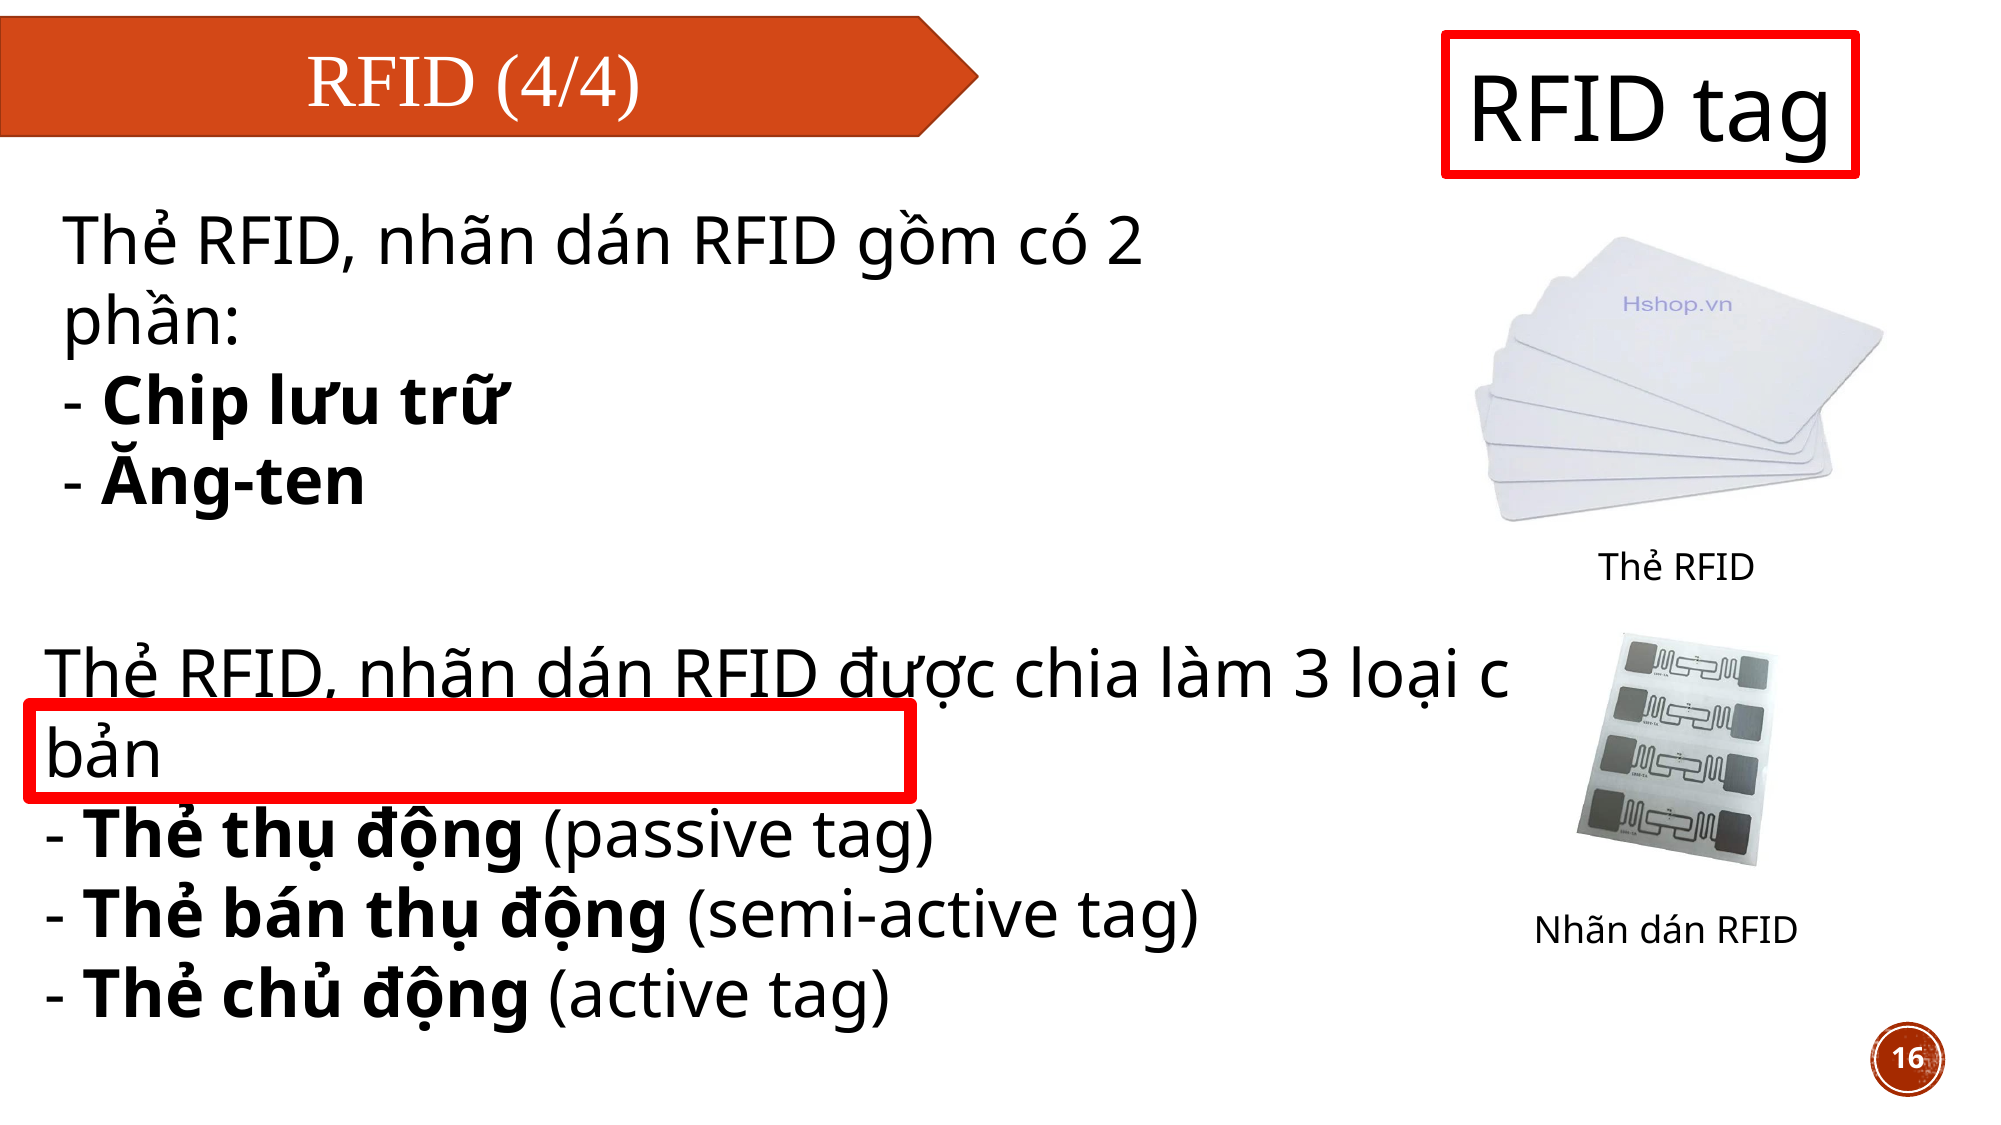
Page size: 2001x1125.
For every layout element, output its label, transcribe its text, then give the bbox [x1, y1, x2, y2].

text_box Thẻ RFID, nhãn dán RFID gồm có 2 phần: - Chip lưu trữ - Ăng-ten [48, 190, 1310, 525]
picture [1509, 583, 1845, 919]
text_box Thẻ RFID, nhãn dán RFID được chia làm 3 loại cơ bản - Thẻ thụ động (passive tag) - Thẻ bán thụ động (semi-active tag) - Thẻ chủ động (active tag) [29, 623, 1585, 1038]
slide_number 16 [1855, 1028, 1961, 1089]
text_box RFID tag [1445, 33, 1856, 176]
text_box Nhãn dán RFID [1518, 920, 1814, 959]
text_box Thẻ RFID [1583, 542, 1771, 583]
text_box RFID (4/4) [0, 15, 979, 138]
text_box [28, 704, 911, 799]
picture [1467, 223, 1887, 542]
